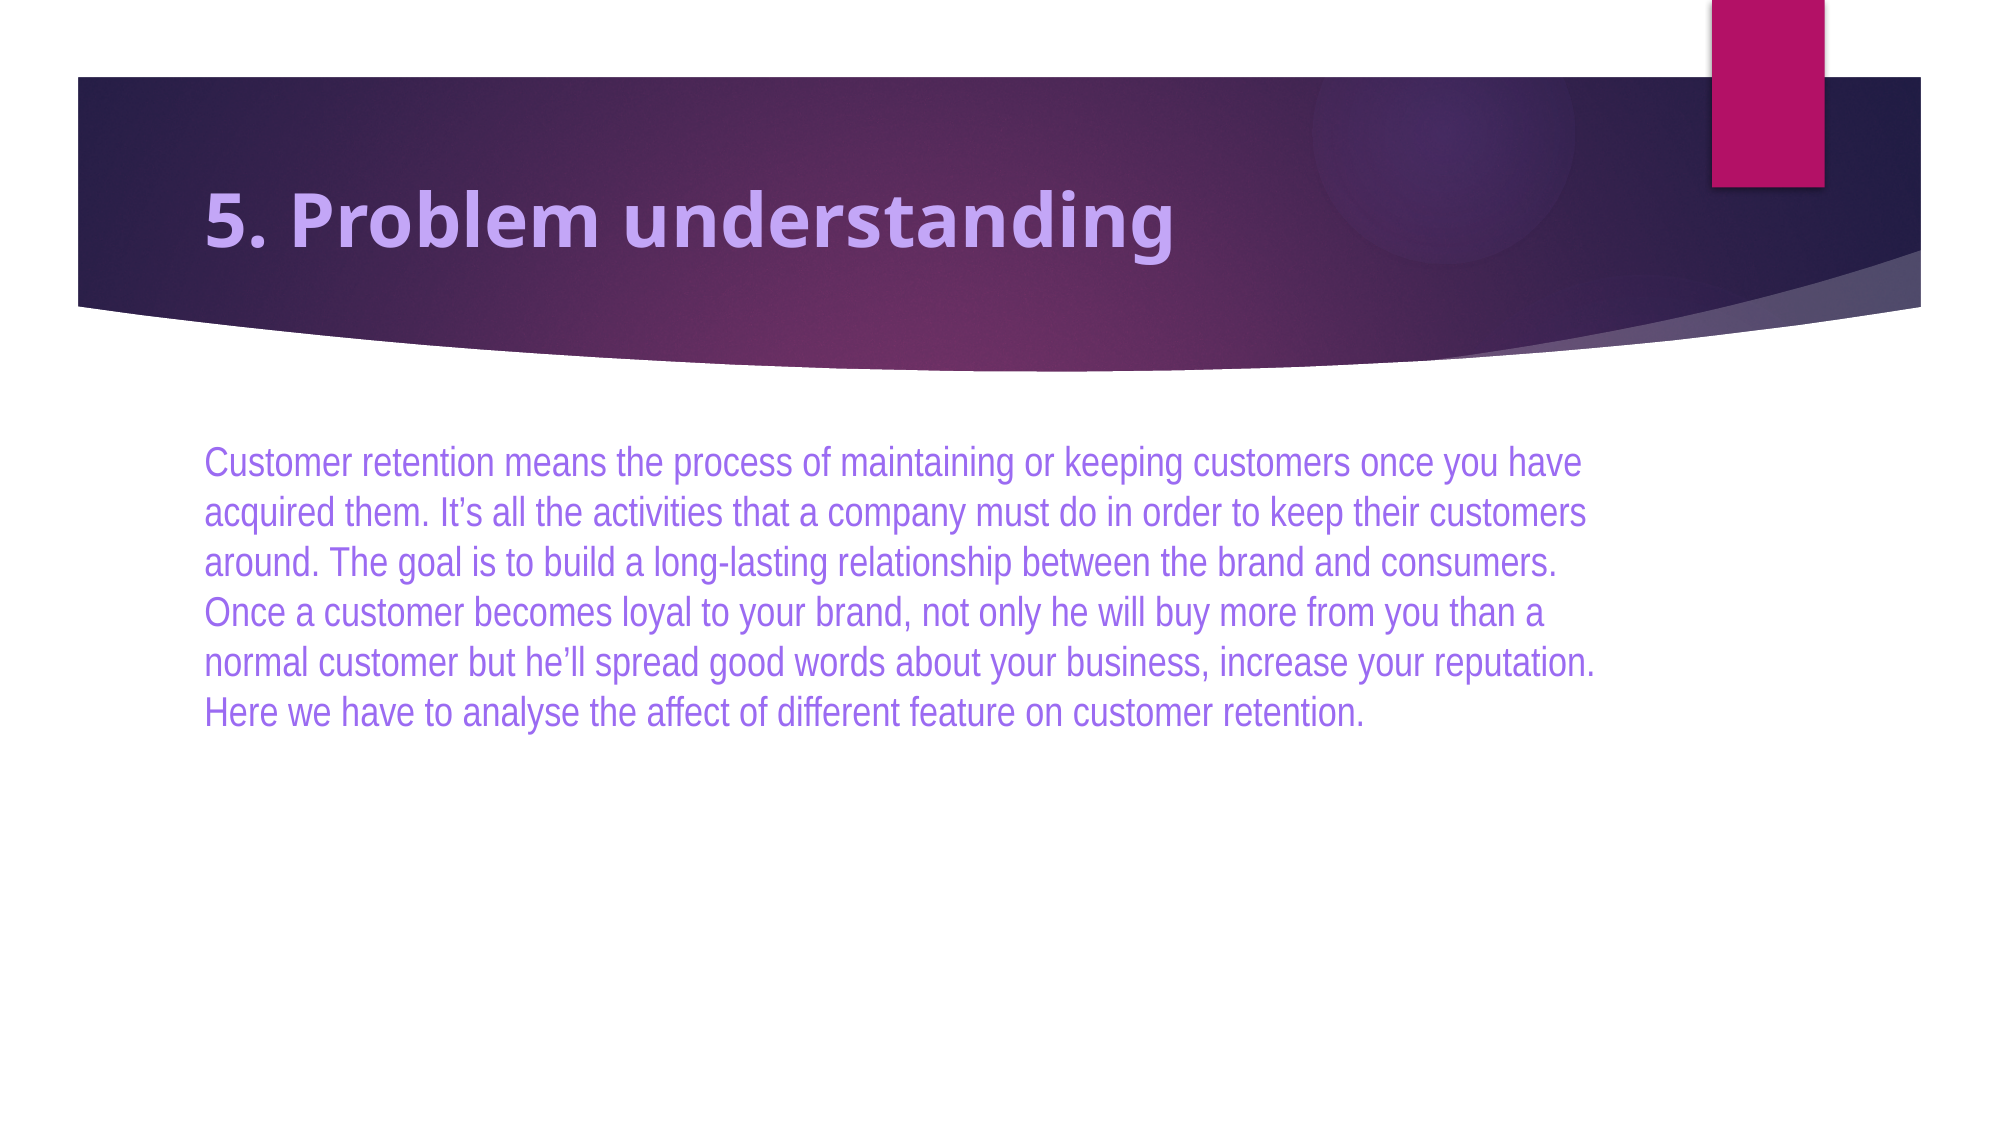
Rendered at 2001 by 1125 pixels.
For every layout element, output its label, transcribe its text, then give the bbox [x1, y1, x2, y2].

title 5. Problem understanding [189, 159, 1627, 276]
list Customer retention means the process of maintaining or keeping customers once you have acquired them. It’s all the activities that a company must do in order to keep their customers around. The goal is to build a long-lasting relationship between the brand and consumers. Once a customer becomes loyal to your brand, not only he will buy more from you than a normal customer but he’ll spread good words about your business, increase your reputation. Here we have to analyse the affect of different feature on customer retention. [189, 427, 1638, 988]
